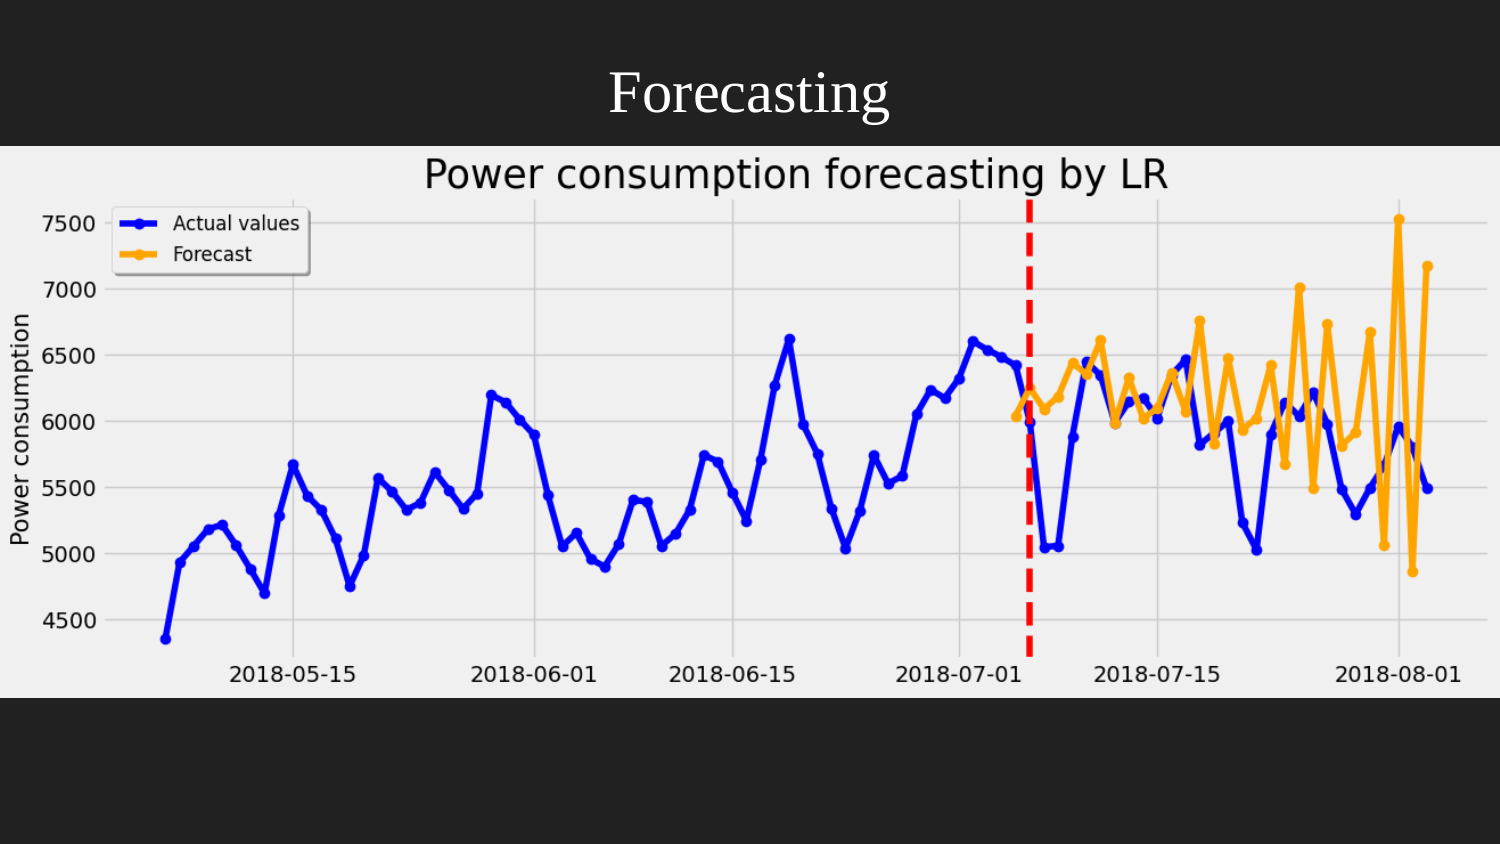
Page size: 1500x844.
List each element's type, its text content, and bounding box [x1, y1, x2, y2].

picture [0, 145, 1500, 698]
title Forecasting [51, 26, 1449, 140]
